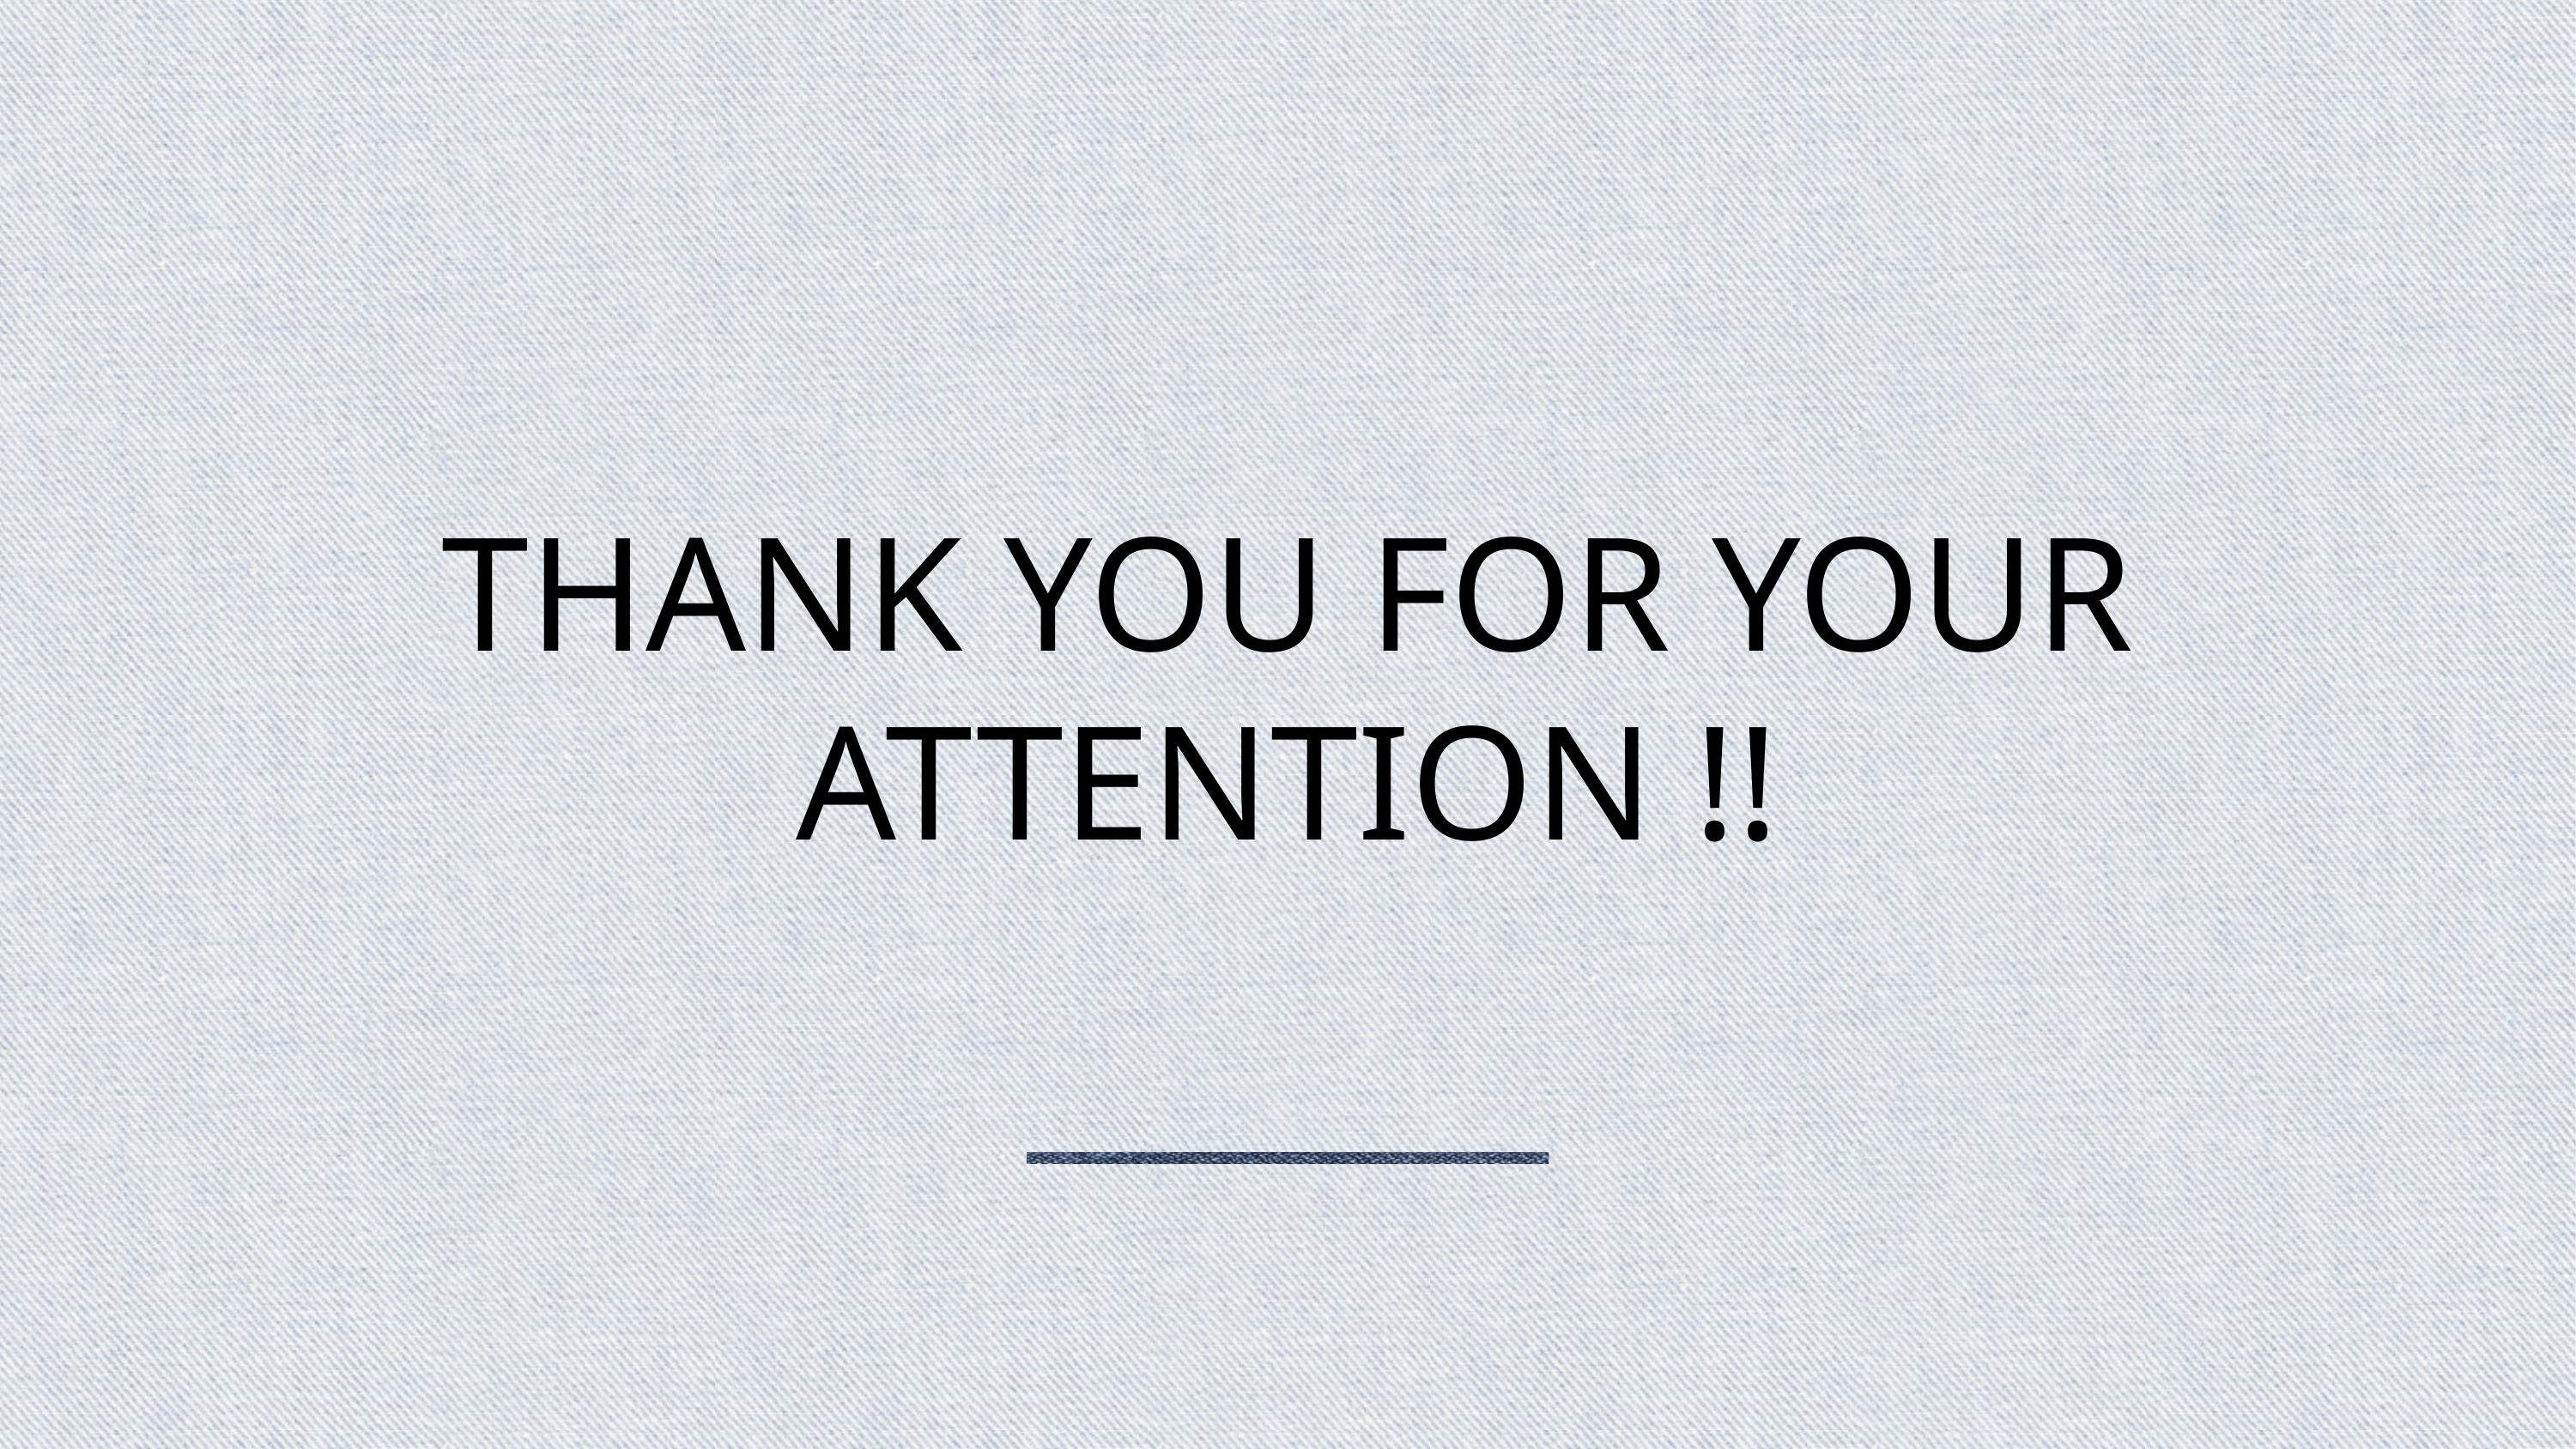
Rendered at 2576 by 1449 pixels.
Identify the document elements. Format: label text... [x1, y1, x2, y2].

title THANK YOU FOR YOUR ATTENTION !! [193, 454, 2383, 878]
picture [0, 0, 2576, 1449]
